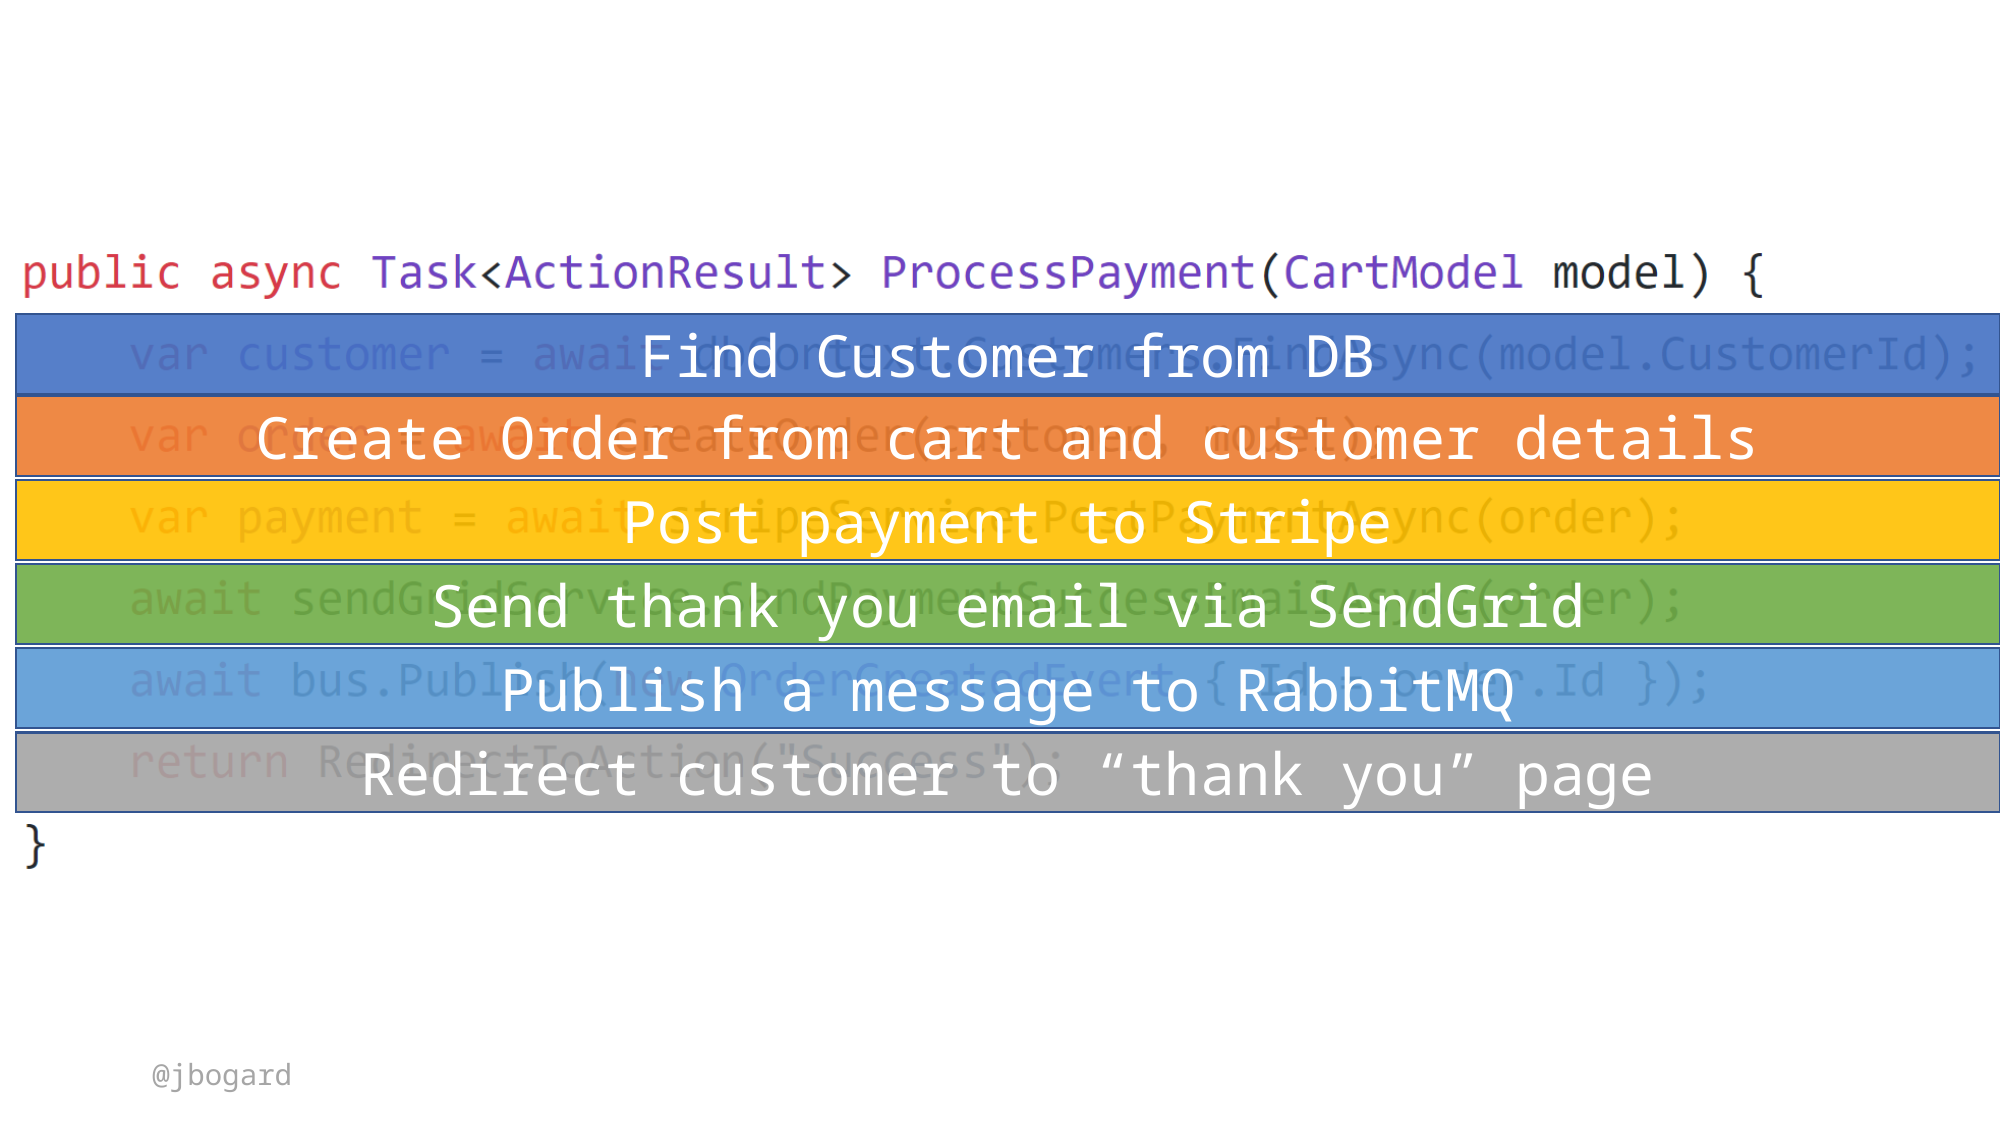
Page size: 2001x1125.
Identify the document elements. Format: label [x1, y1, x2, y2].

picture [0, 250, 2000, 875]
